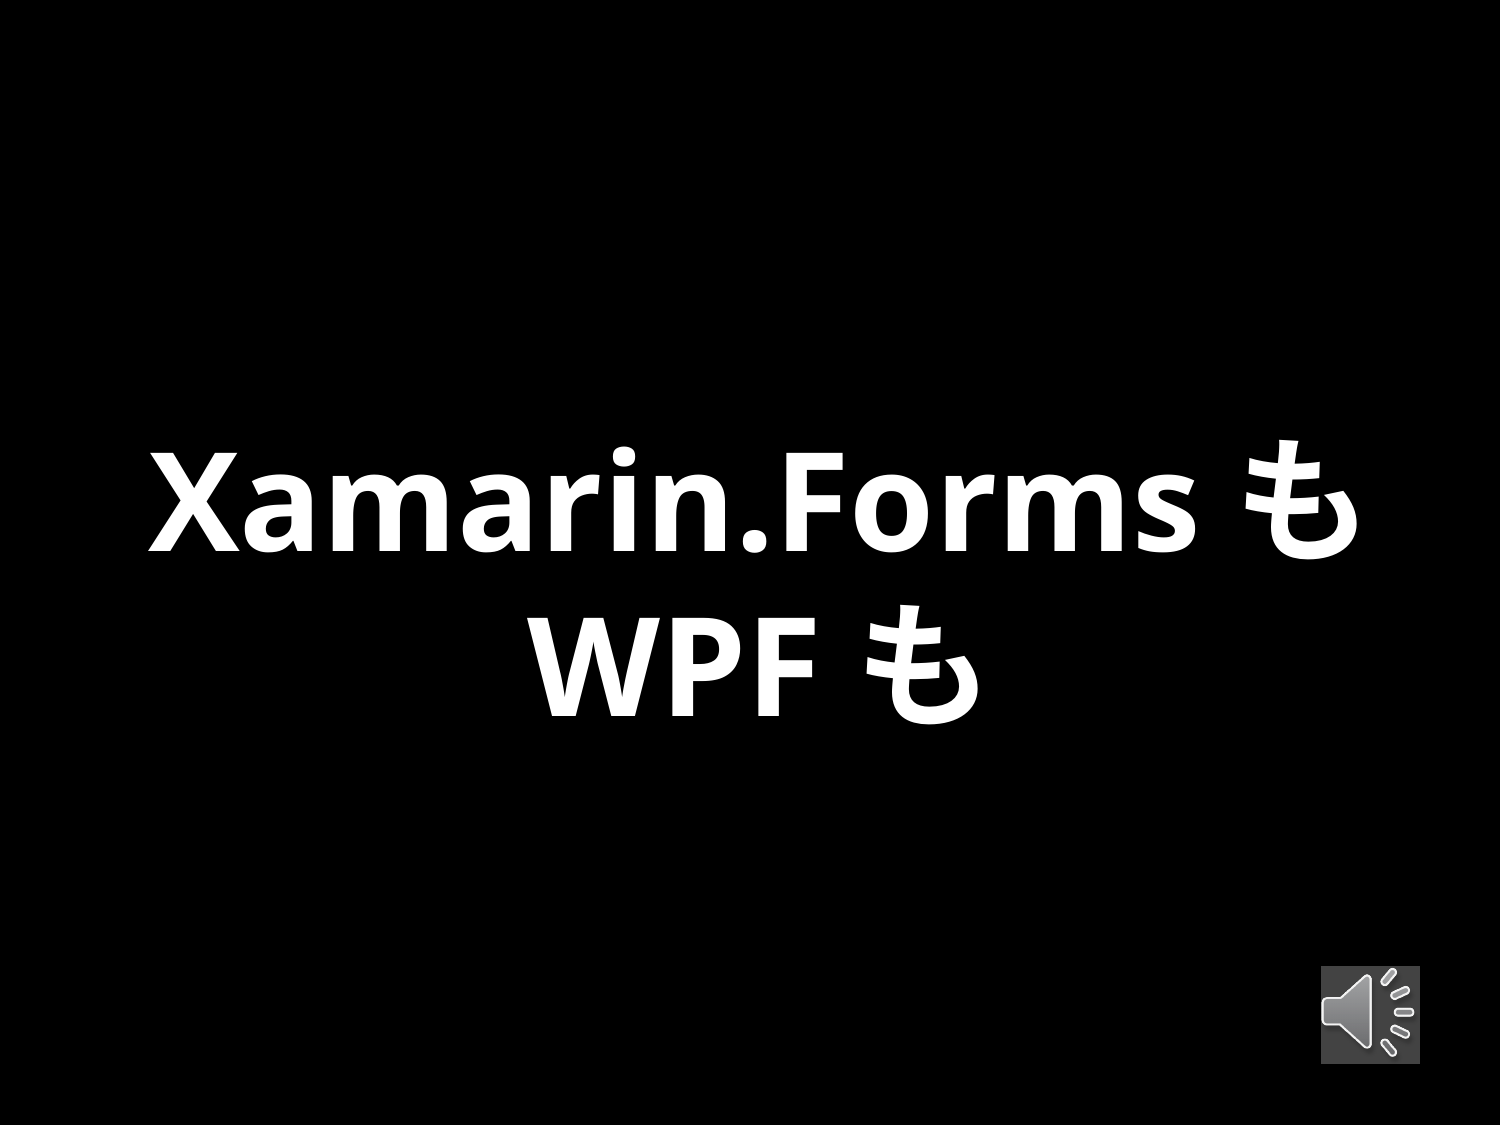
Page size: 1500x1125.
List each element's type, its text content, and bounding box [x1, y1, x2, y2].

text_box Xamarin.Formsも WPFも [38, 406, 1481, 752]
picture [1320, 964, 1421, 1065]
